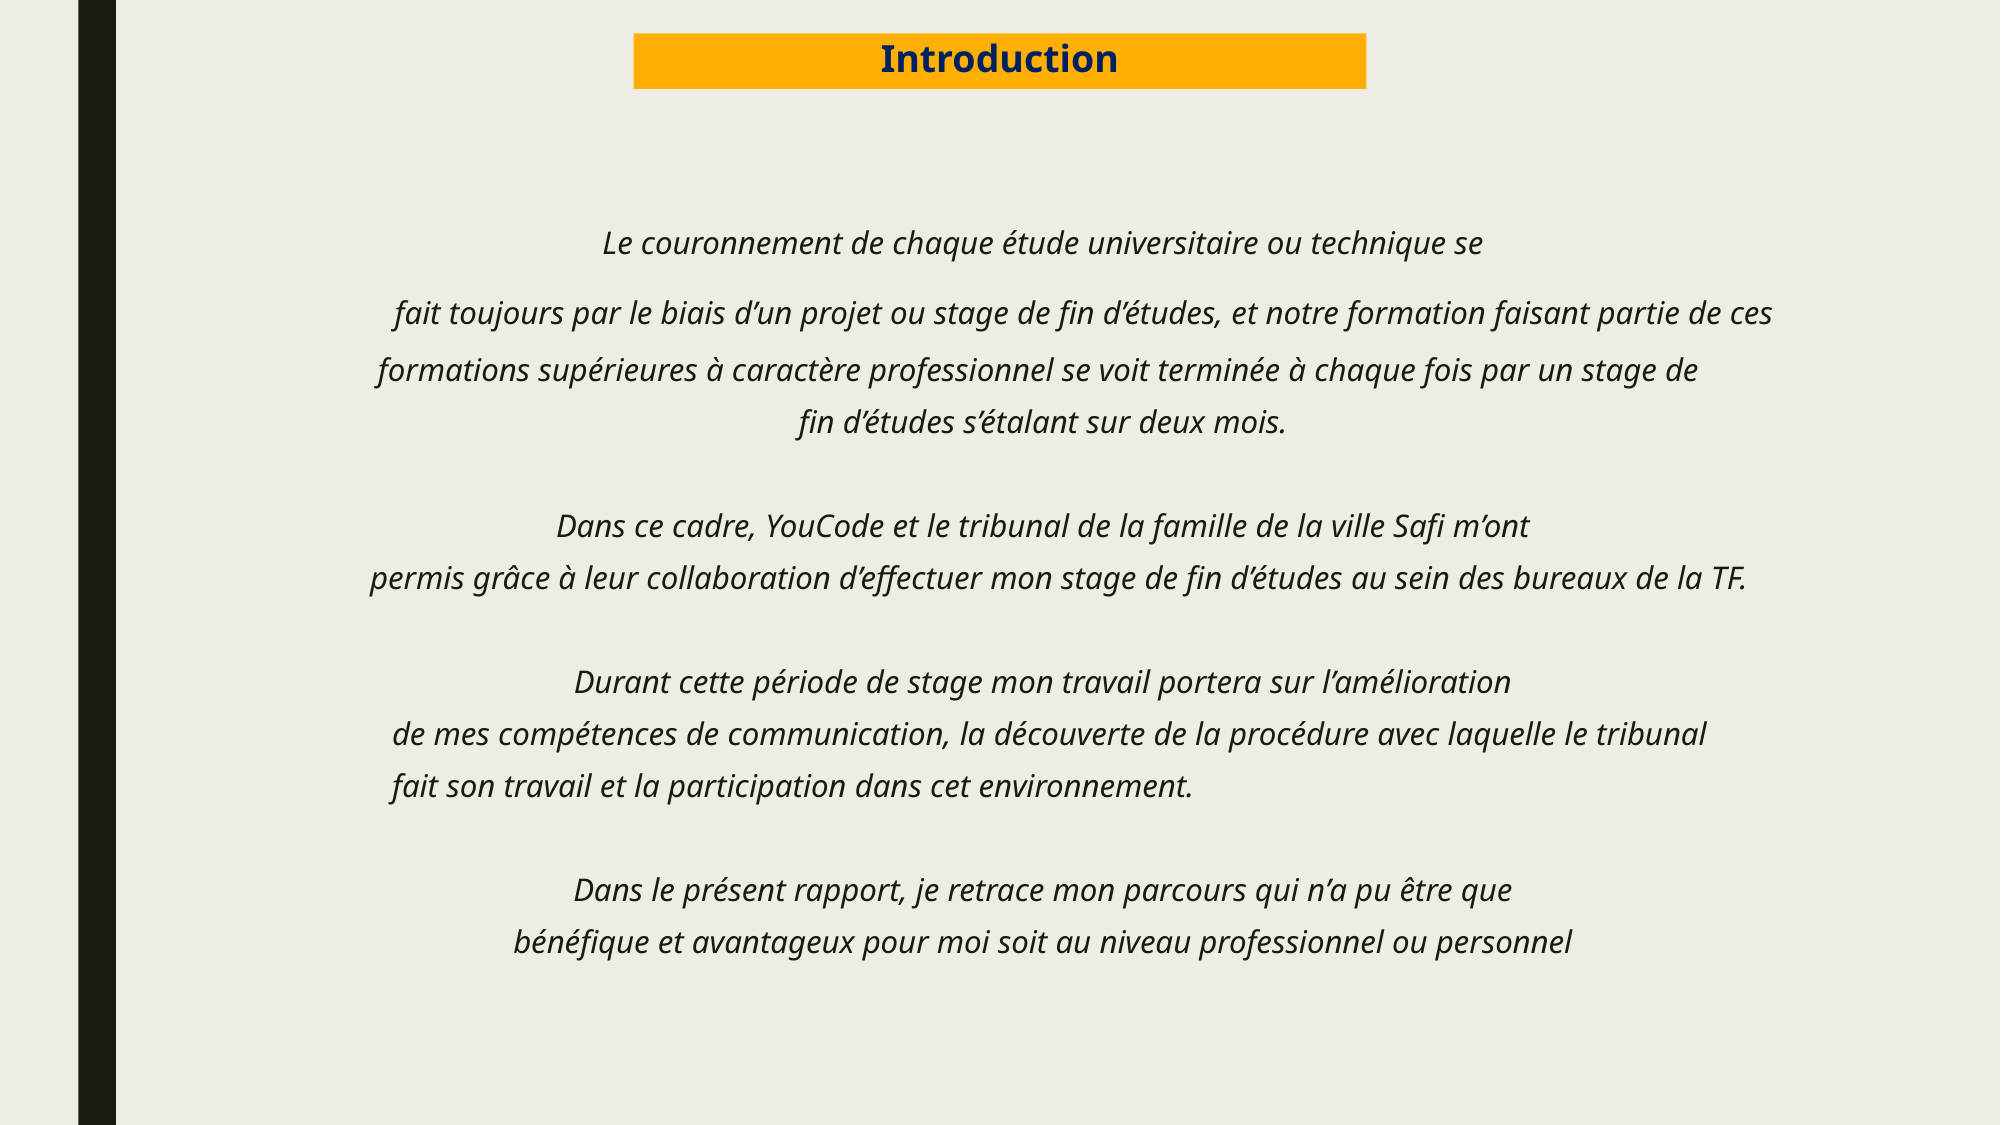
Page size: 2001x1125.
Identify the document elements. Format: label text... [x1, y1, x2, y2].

title Introduction [633, 33, 1367, 89]
list Le couronnement de chaque étude universitaire ou technique se fait toujours par le biais d’un projet ou stage de fin d’études, et notre formation faisant partie de ces formations supérieures à caractère professionnel se voit terminée à chaque fois par un stage de fin d’études s’étalant sur deux mois. Dans ce cadre, YouCode et le tribunal de la famille de la ville Safi m’ont permis grâce à leur collaboration d’effectuer mon stage de fin d’études au sein des bureaux de la TF. Durant cette période de stage mon travail portera sur l’amélioration de mes compétences de communication, la découverte de la procédure avec laquelle le tribunal fait son travail et la participation dans cet environnement. Dans le présent rapport, je retrace mon parcours qui n’a pu être que bénéfique et avantageux pour moi soit au niveau professionnel ou personnel [182, 215, 1818, 1092]
